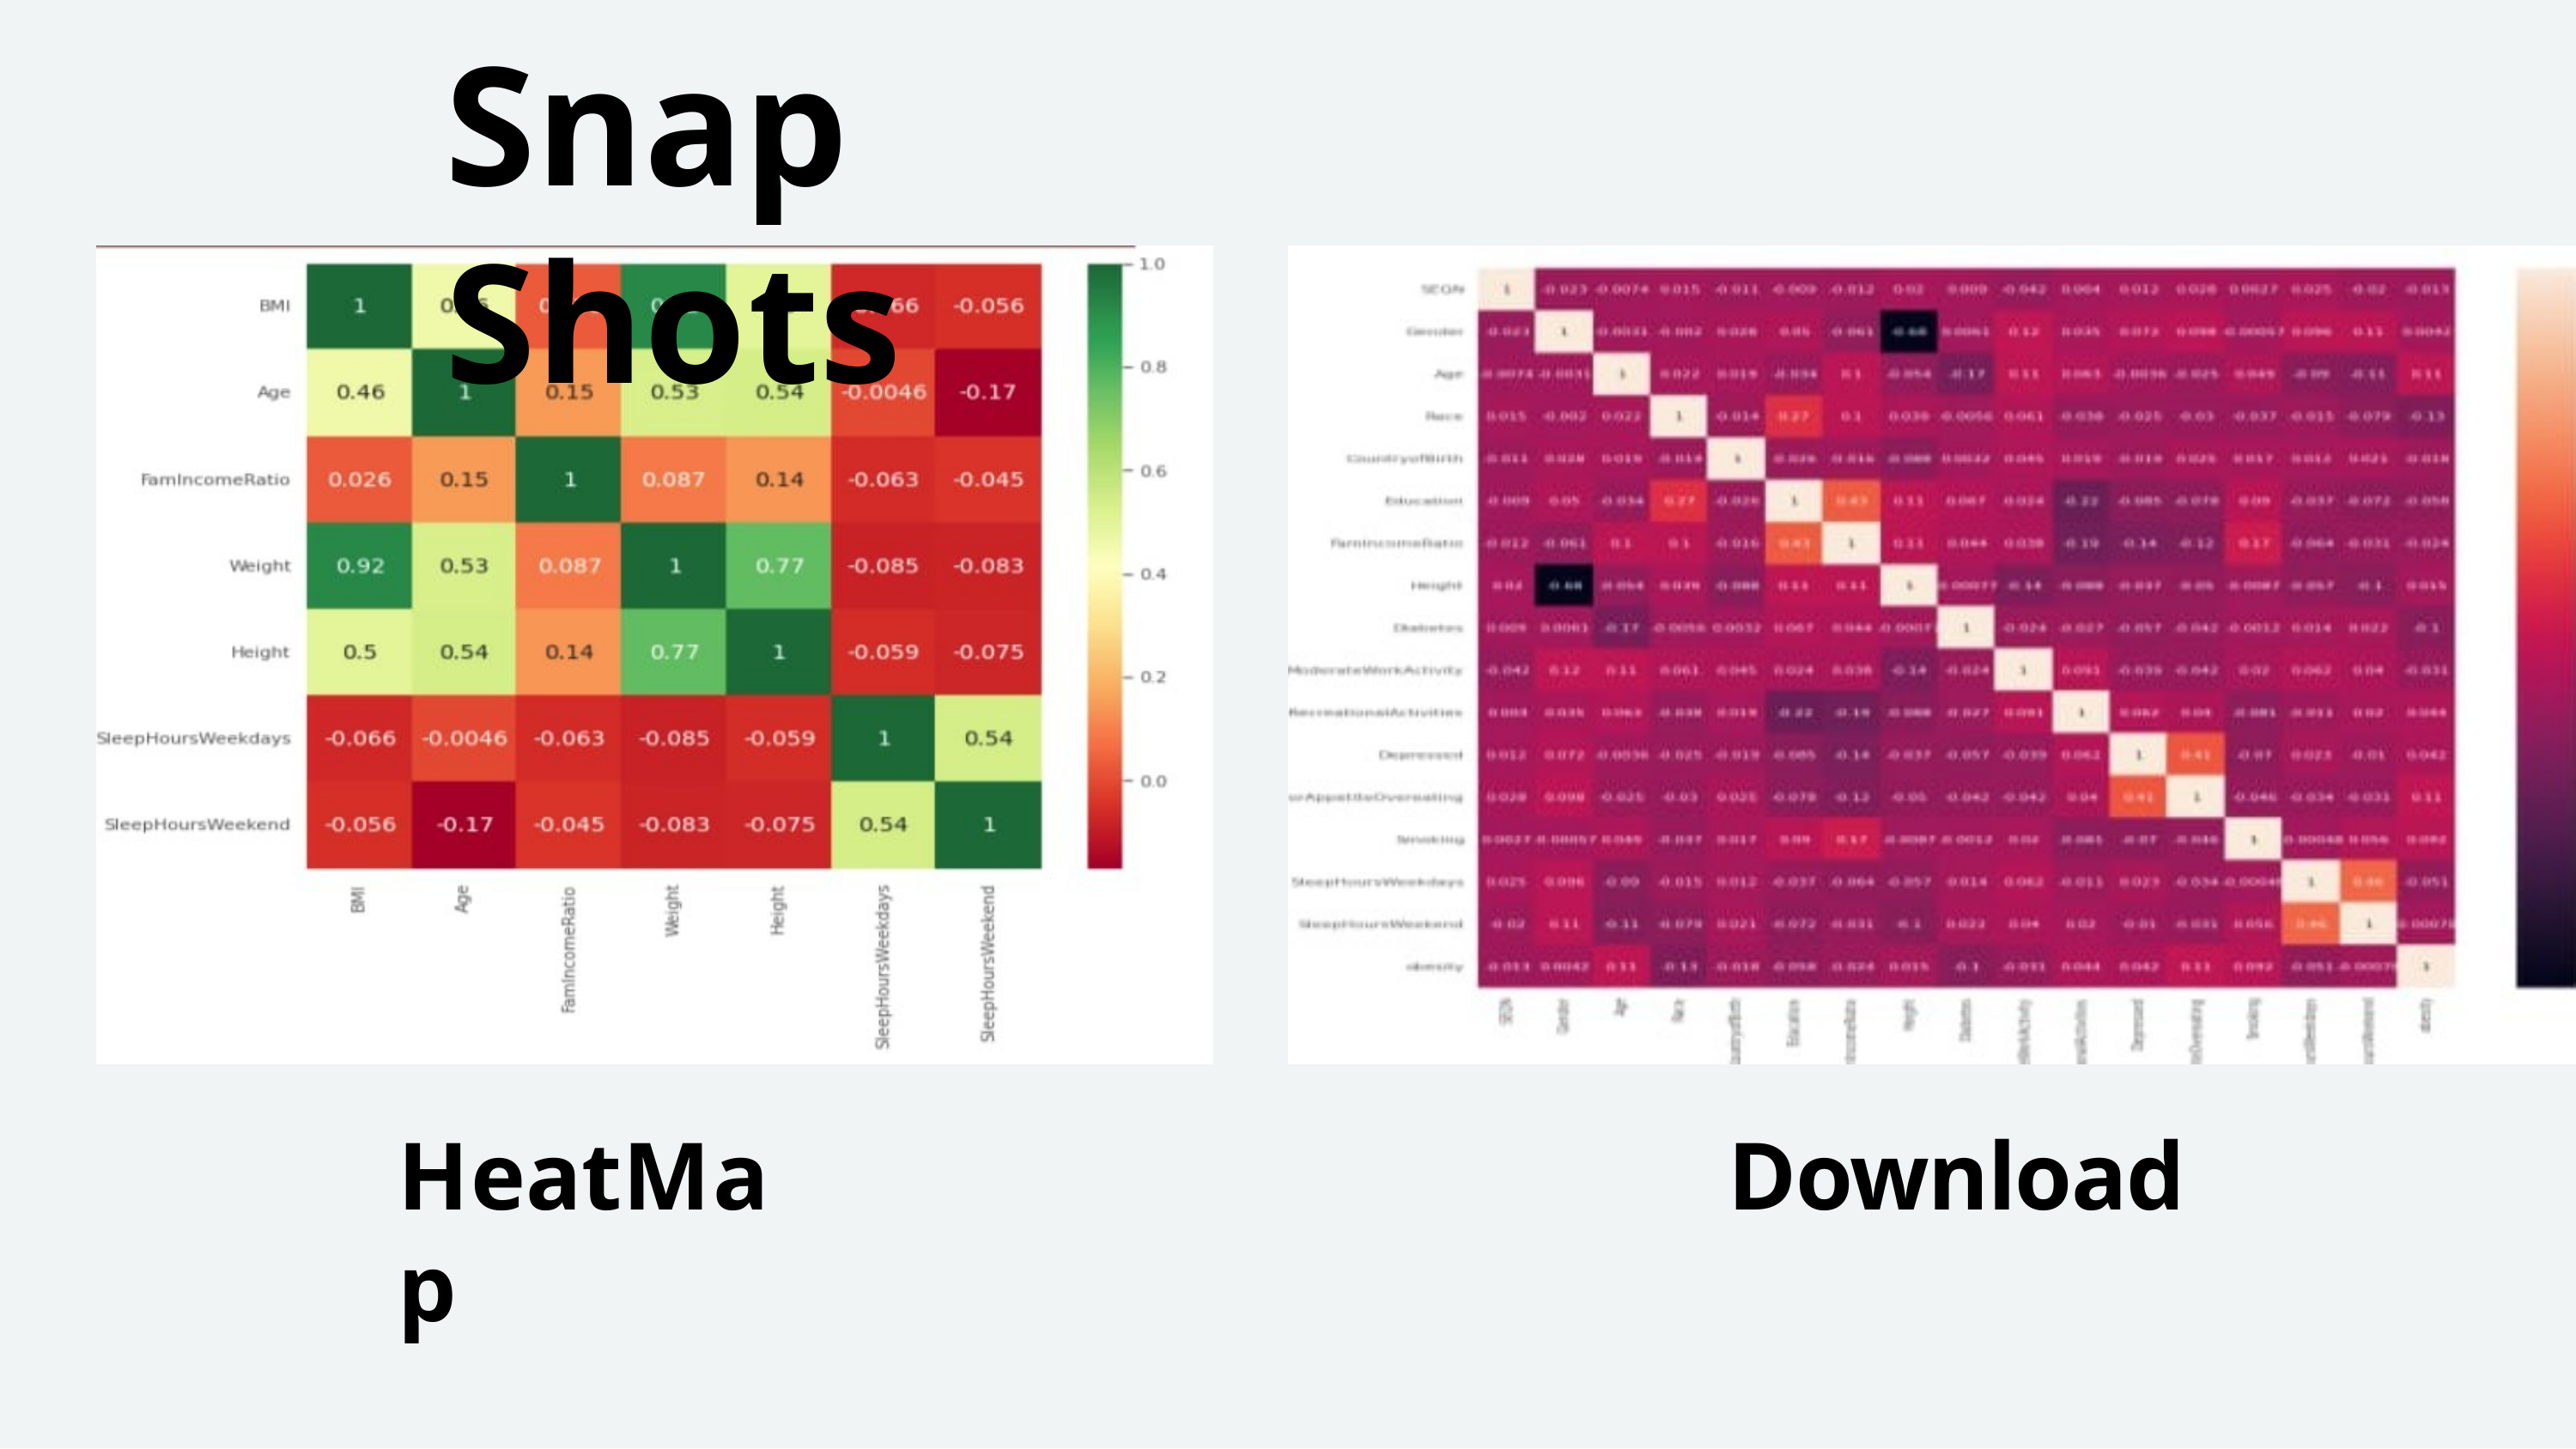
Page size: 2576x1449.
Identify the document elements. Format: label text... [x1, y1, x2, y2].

text_box Download [1726, 1115, 2191, 1229]
picture [1287, 246, 2576, 1065]
picture [96, 246, 1213, 1065]
text_box HeatMap [396, 1115, 818, 1341]
title Snap Shots [443, 19, 1349, 416]
